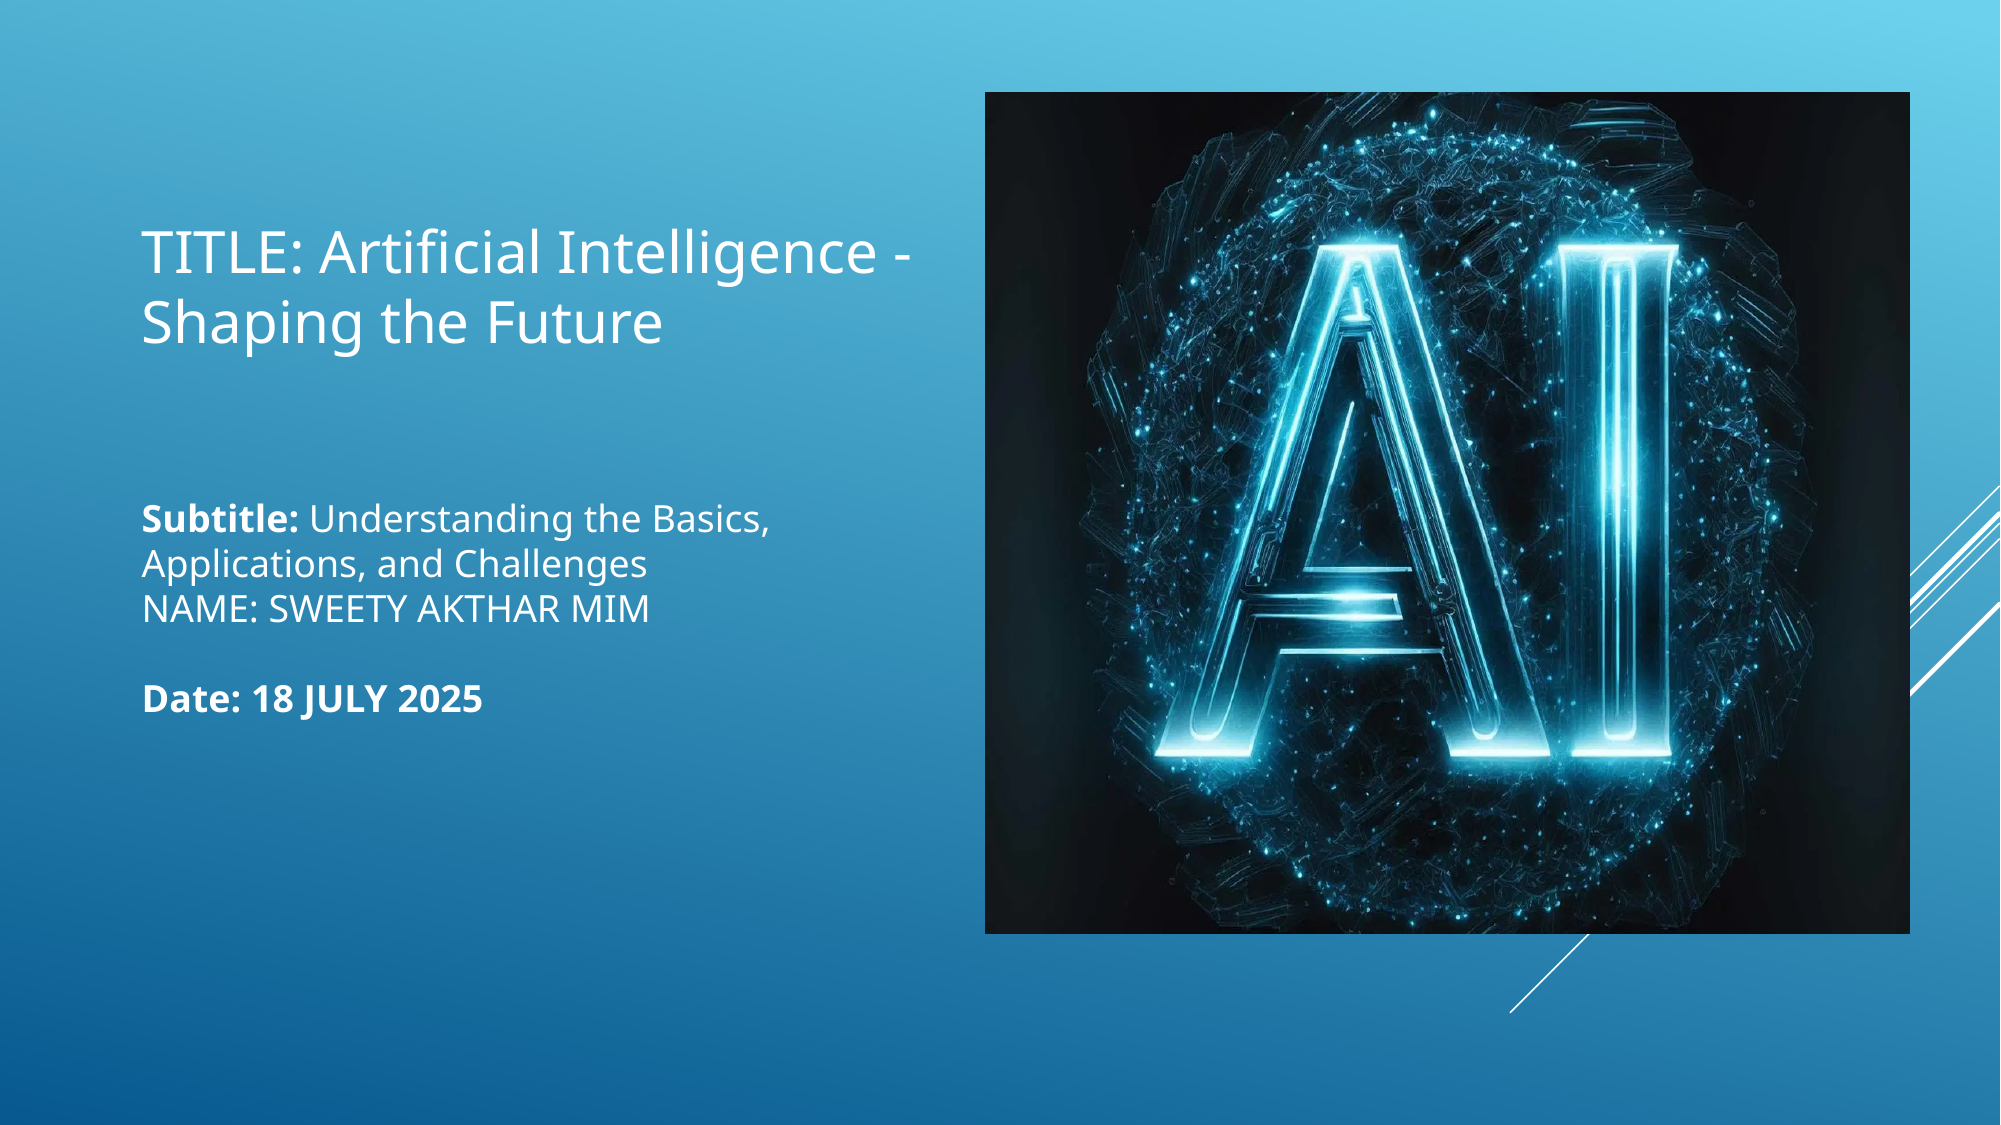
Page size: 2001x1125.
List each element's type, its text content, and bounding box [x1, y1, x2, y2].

picture [984, 92, 1911, 934]
text_box TITLE: Artificial Intelligence -Shaping the Future Subtitle: Understanding the Basics, Applications, and Challenges NAME: SWEETY AKTHAR MIM Date: 18 JULY 2025 [126, 207, 958, 728]
